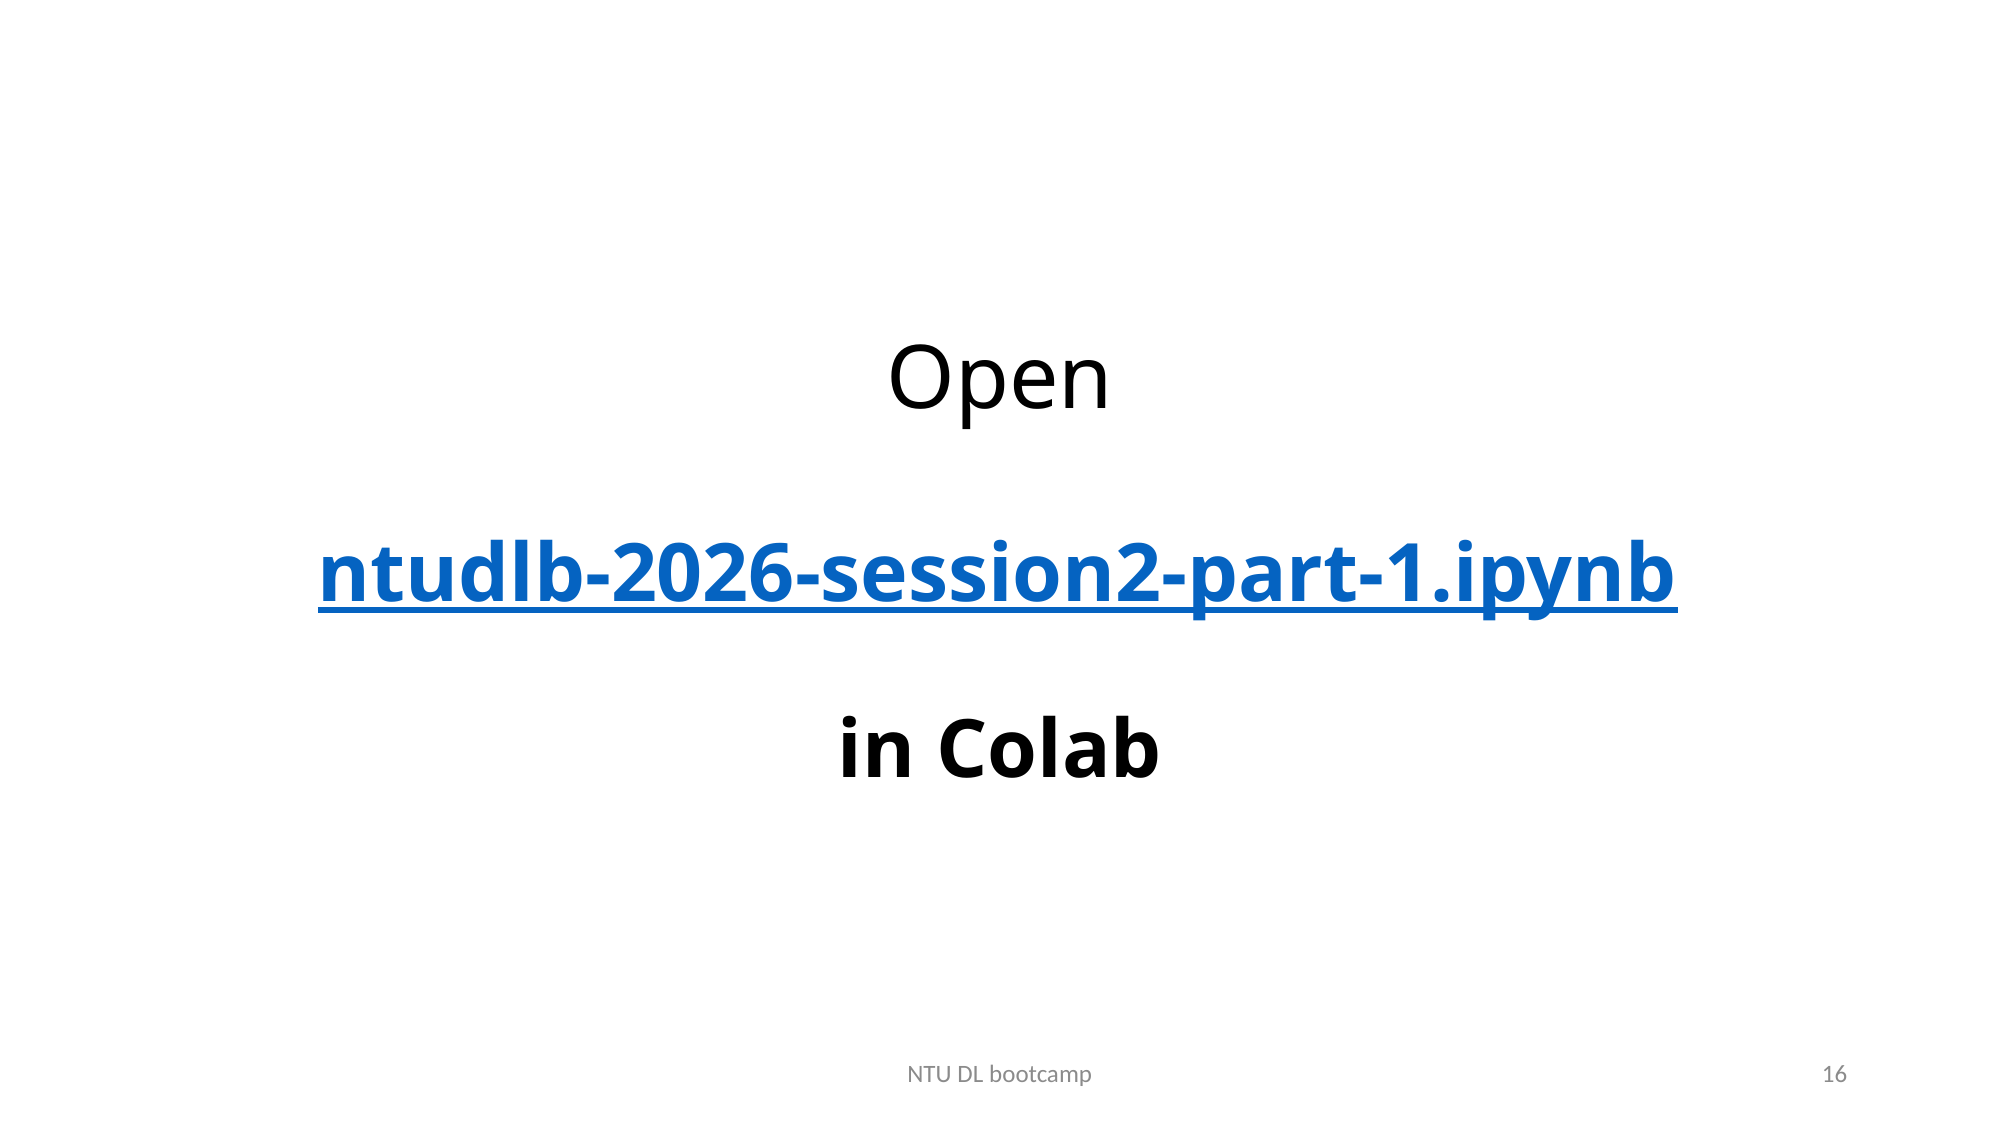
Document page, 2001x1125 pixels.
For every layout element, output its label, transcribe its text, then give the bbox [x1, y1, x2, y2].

title Open ntudlb-2026-session2-part-1.ipynb in Colab [45, 322, 1954, 803]
footer NTU DL bootcamp [662, 1042, 1338, 1103]
slide_number 16 [1412, 1042, 1863, 1103]
